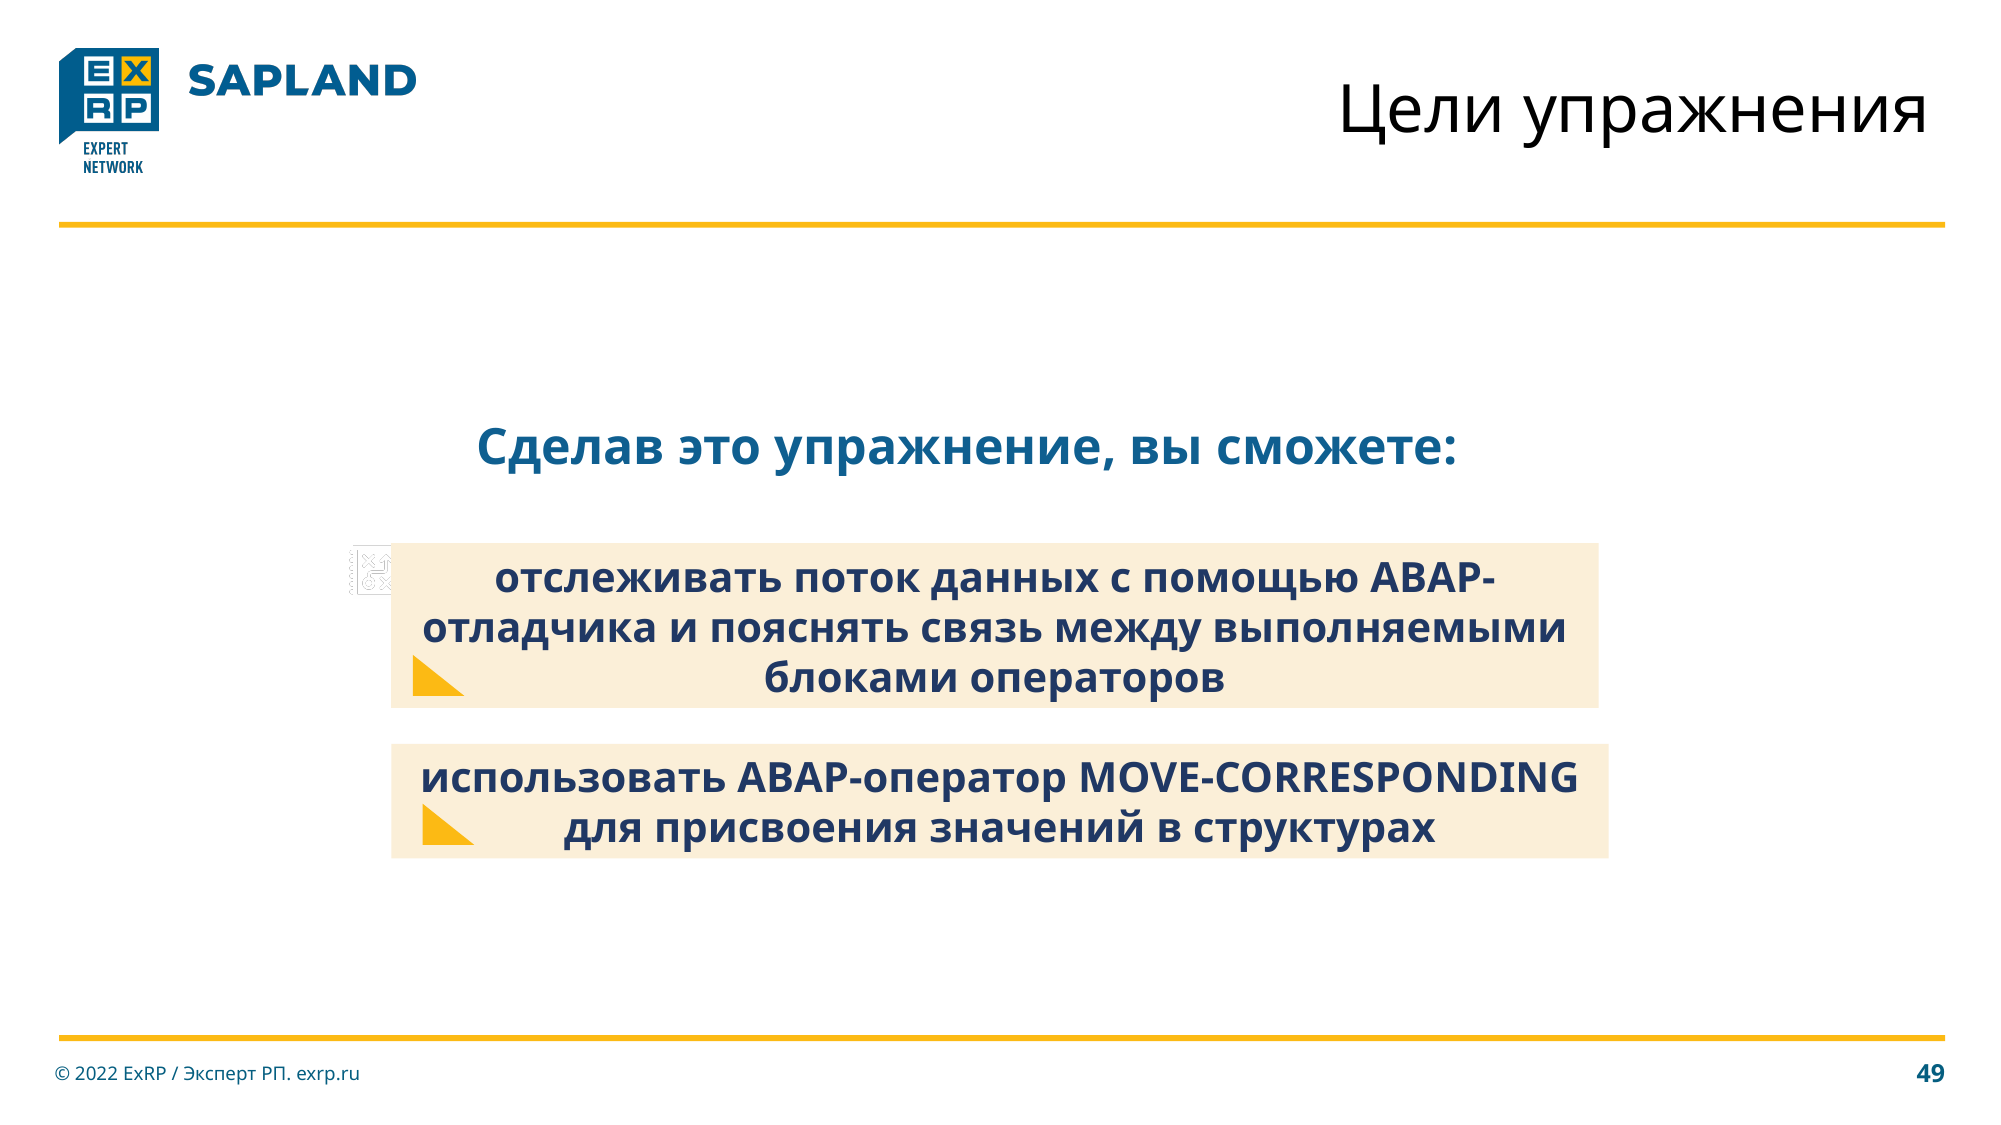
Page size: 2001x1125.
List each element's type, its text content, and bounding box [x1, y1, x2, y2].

text_box [412, 654, 465, 696]
picture [122, 94, 150, 122]
picture [85, 94, 113, 122]
text_box использовать ABAP-оператор MOVE-CORRESPONDING для присвоения значений в структурах [391, 743, 1609, 859]
picture [85, 57, 113, 85]
picture [59, 132, 159, 173]
picture [189, 64, 416, 96]
footer © 2022 ExRP / Эксперт РП. exrp.ru [39, 1042, 468, 1103]
slide_number 49 [1862, 1044, 1961, 1105]
text_box [422, 803, 475, 845]
title Цели упражнения [1190, 17, 1946, 213]
picture [944, 769, 1020, 845]
picture [337, 534, 413, 610]
text_box Сделав это упражнение, вы сможете: [462, 406, 1577, 482]
text_box отслеживать поток данных с помощью ABAP-отладчика и пояснять связь между выполняемыми блоками операторов [391, 543, 1599, 708]
picture [104, 163, 108, 173]
picture [122, 57, 150, 85]
picture [59, 48, 74, 60]
